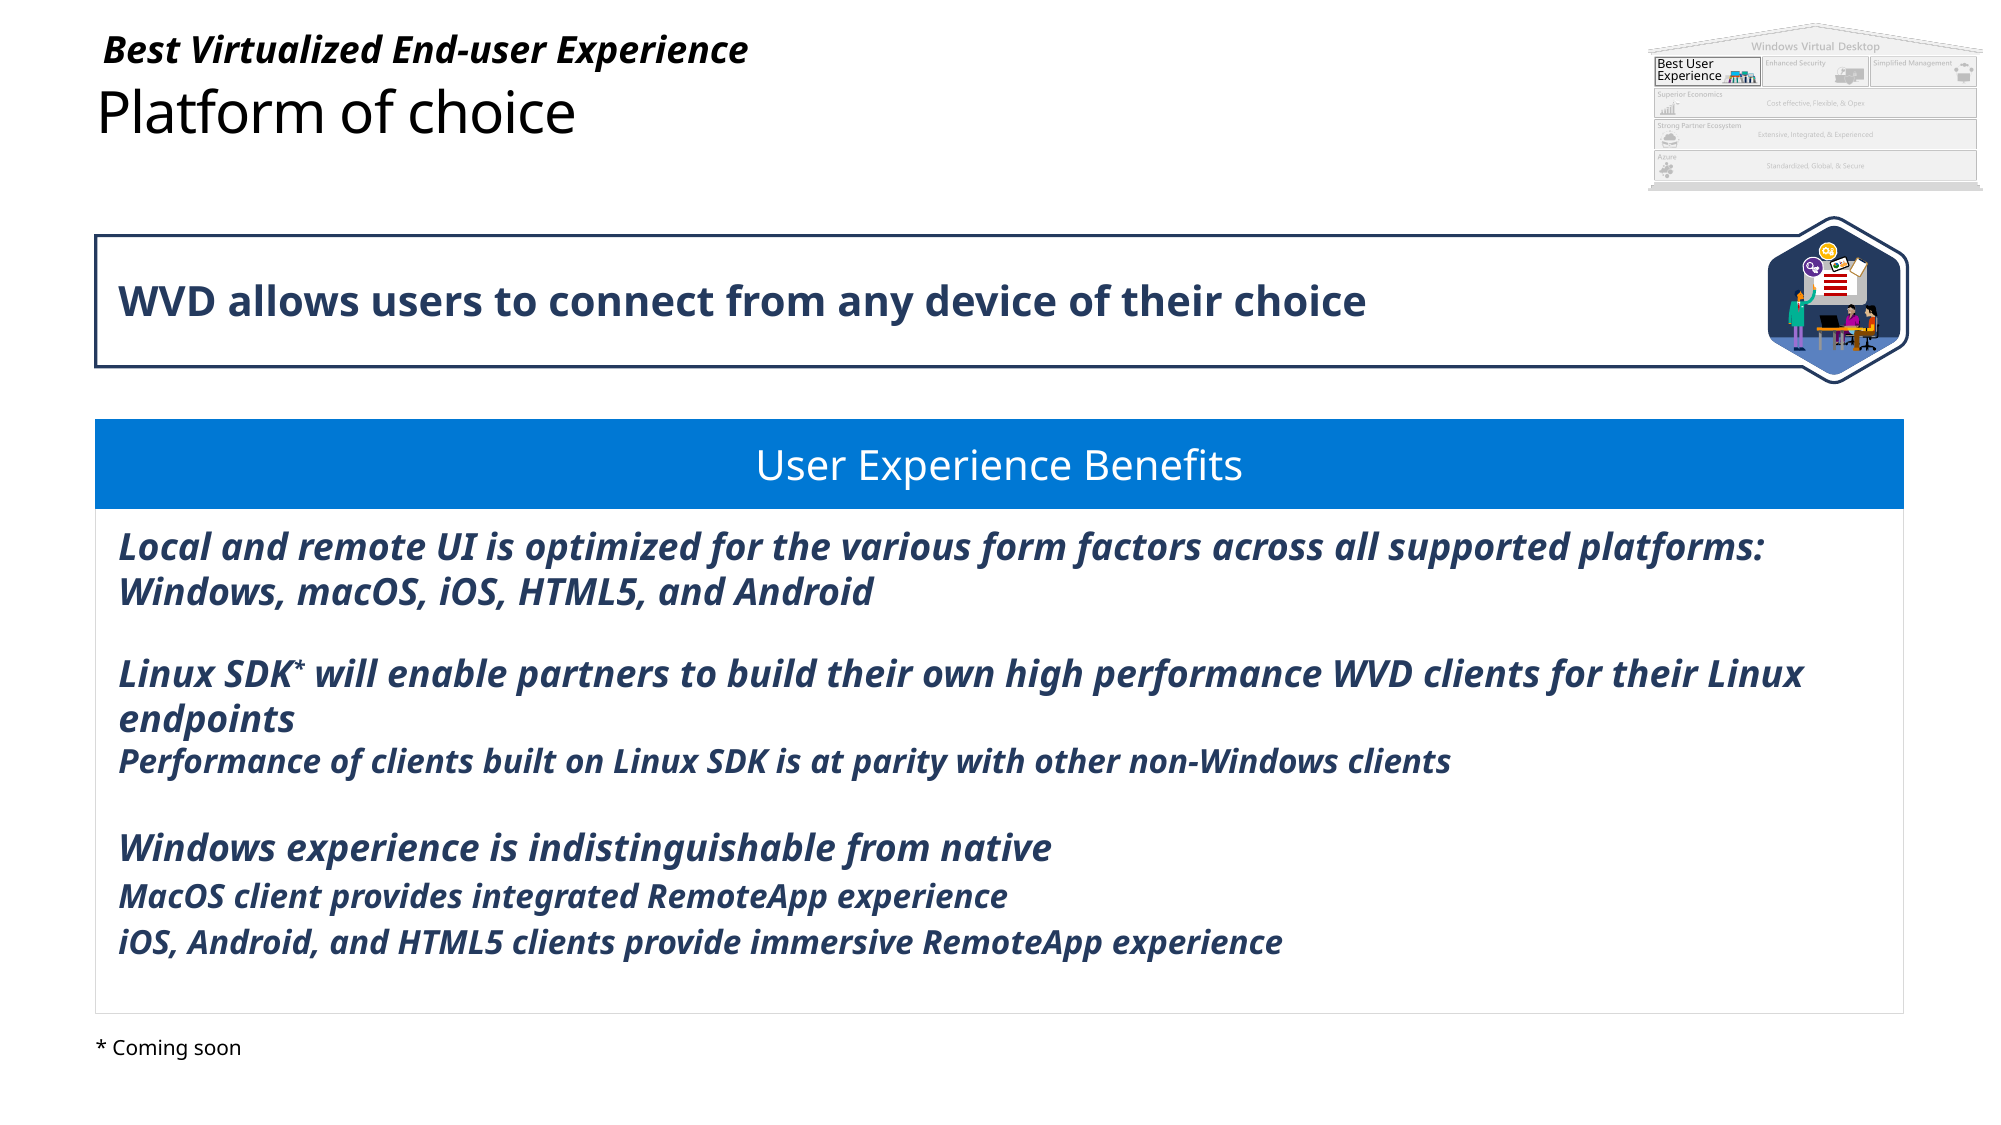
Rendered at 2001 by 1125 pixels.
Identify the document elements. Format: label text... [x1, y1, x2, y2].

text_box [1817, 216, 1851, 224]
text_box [1767, 224, 1901, 376]
text_box Local and remote UI is optimized for the various form factors across all supported platforms: Windows, macOS, iOS, HTML5, and Android Linux SDK* will enable partners to build their own high performance WVD clients for their Linux endpoints Performance of clients built on Linux SDK is at parity with other non-Windows clients Windows experience is indistinguishable from native MacOS client provides integrated RemoteApp experience iOS, Android, and HTML5 clients provide immersive RemoteApp experience [95, 509, 1904, 1014]
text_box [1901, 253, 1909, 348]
text_box Best Virtualized End-user Experience [88, 18, 765, 79]
title Platform of choice [96, 75, 1629, 146]
text_box User Experience Benefits [95, 419, 1904, 509]
text_box WVD allows users to connect from any device of their choice [95, 234, 1767, 368]
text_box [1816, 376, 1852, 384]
text_box * Coming soon [95, 1034, 1904, 1073]
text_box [1648, 23, 1983, 191]
